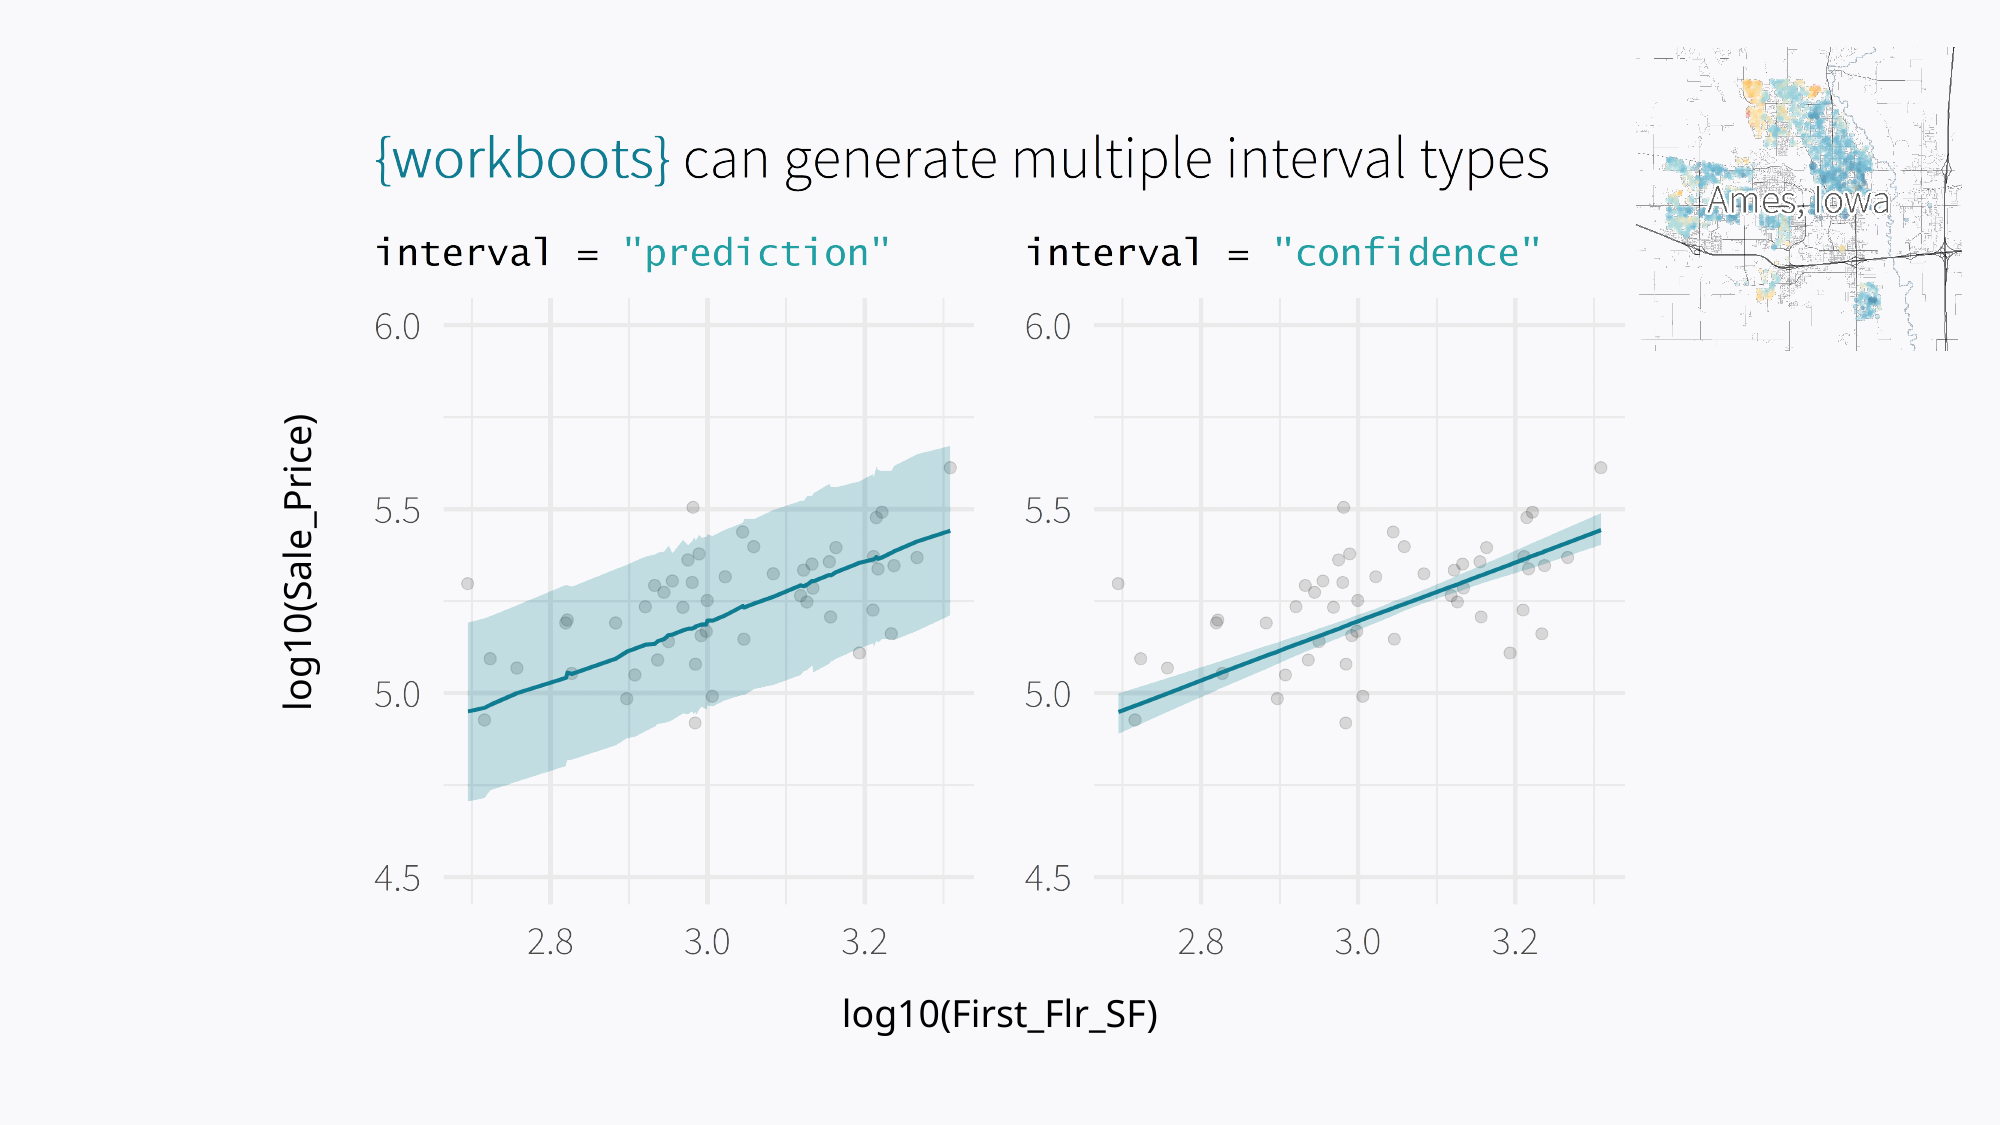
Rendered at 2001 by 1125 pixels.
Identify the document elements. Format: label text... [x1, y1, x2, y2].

text_box log10(First_Flr_SF) [798, 1013, 1202, 1041]
text_box log10(Sale_Price) [267, 360, 324, 765]
picture [324, 47, 1962, 1013]
